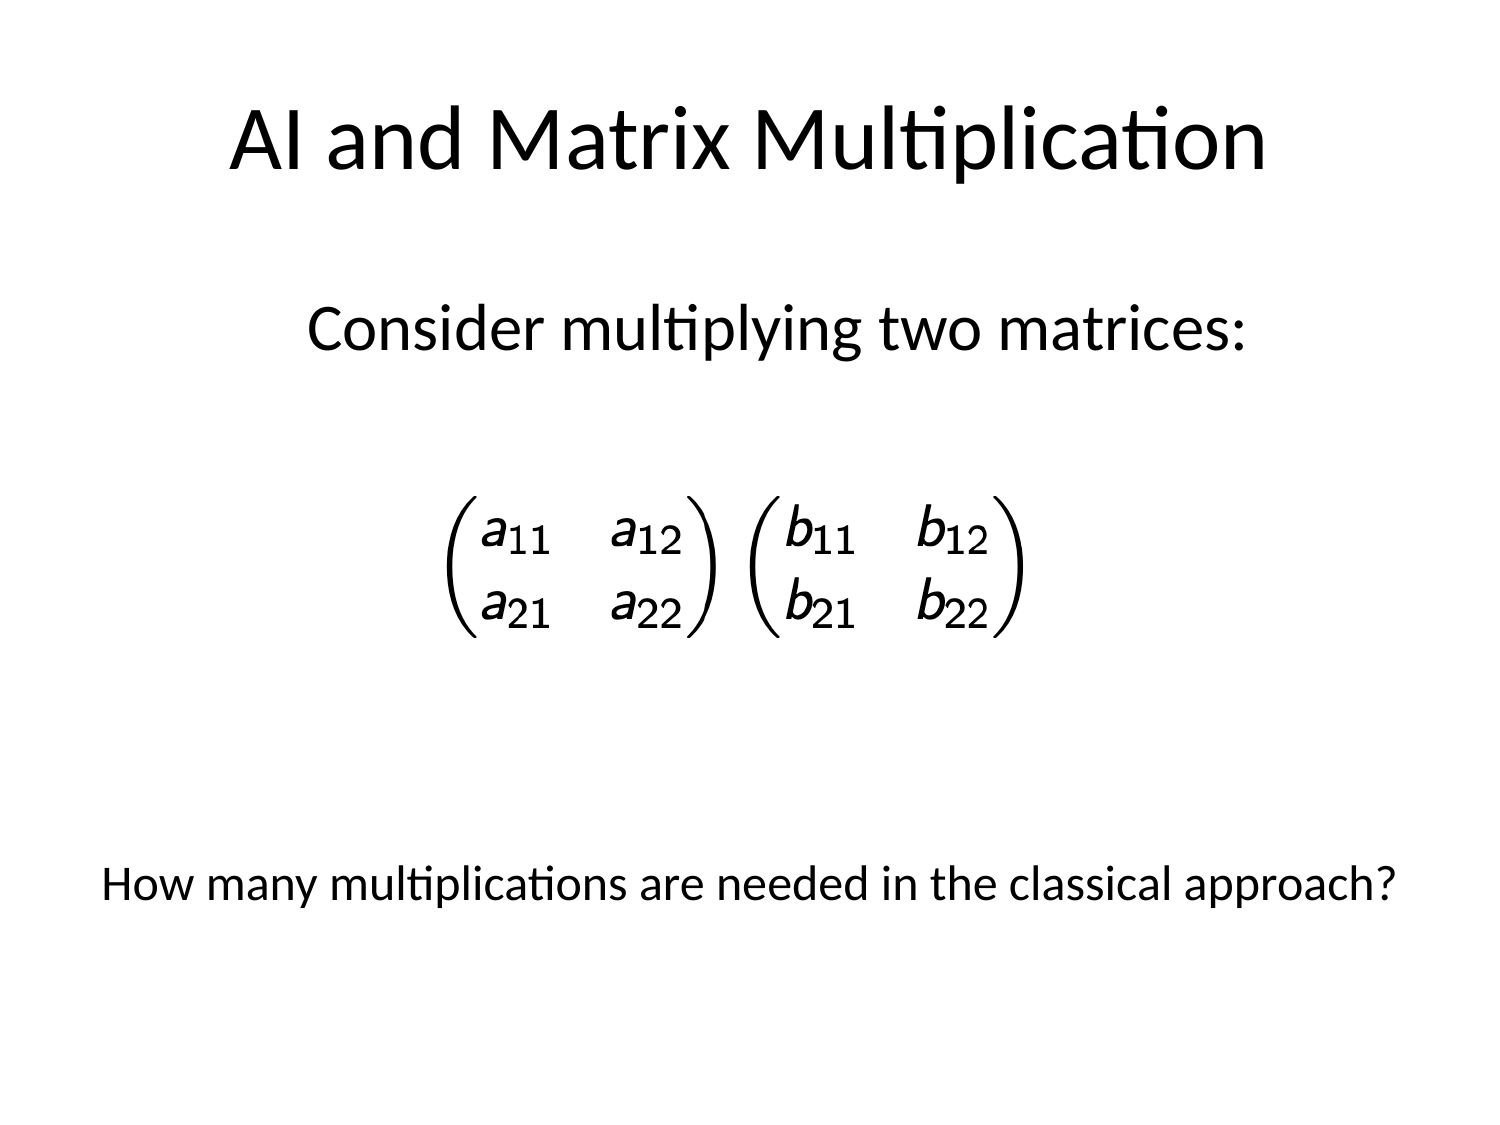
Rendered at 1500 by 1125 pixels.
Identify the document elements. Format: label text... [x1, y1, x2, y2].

picture [332, 437, 1078, 656]
title AI and Matrix Multiplication [75, 39, 1425, 227]
list Consider multiplying two matrices: [75, 275, 1425, 464]
text_box How many multiplications are needed in the classical approach? [53, 835, 1447, 926]
